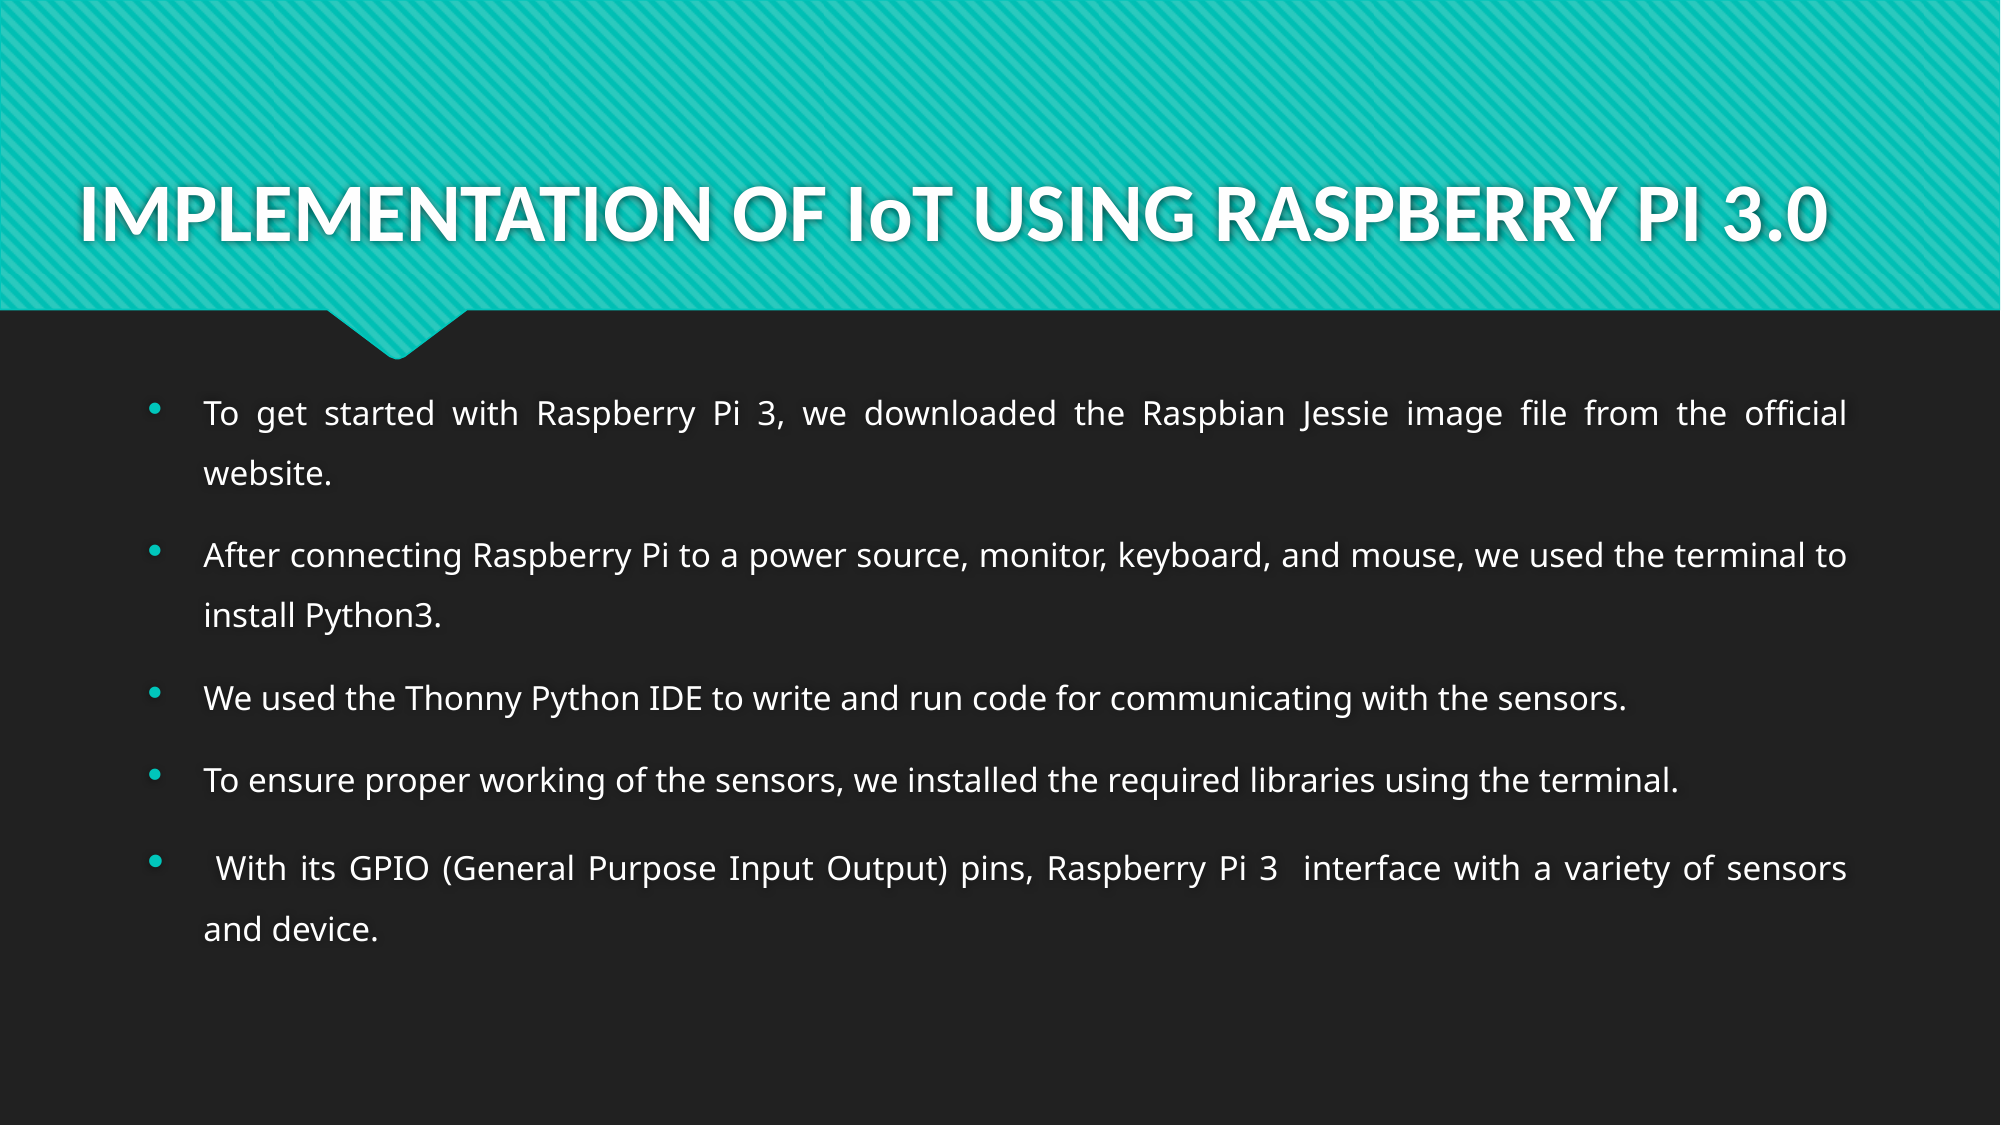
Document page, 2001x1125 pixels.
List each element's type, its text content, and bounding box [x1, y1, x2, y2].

title IMPLEMENTATION OF IoT USING RASPBERRY PI 3.0 [63, 62, 1866, 266]
list To get started with Raspberry Pi 3, we downloaded the Raspbian Jessie image file from the official website. After connecting Raspberry Pi to a power source, monitor, keyboard, and mouse, we used the terminal to install Python3. We used the Thonny Python IDE to write and run code for communicating with the sensors. To ensure proper working of the sensors, we installed the required libraries using the terminal. With its GPIO (General Purpose Input Output) pins, Raspberry Pi 3 interface with a variety of sensors and device. [134, 364, 1866, 962]
